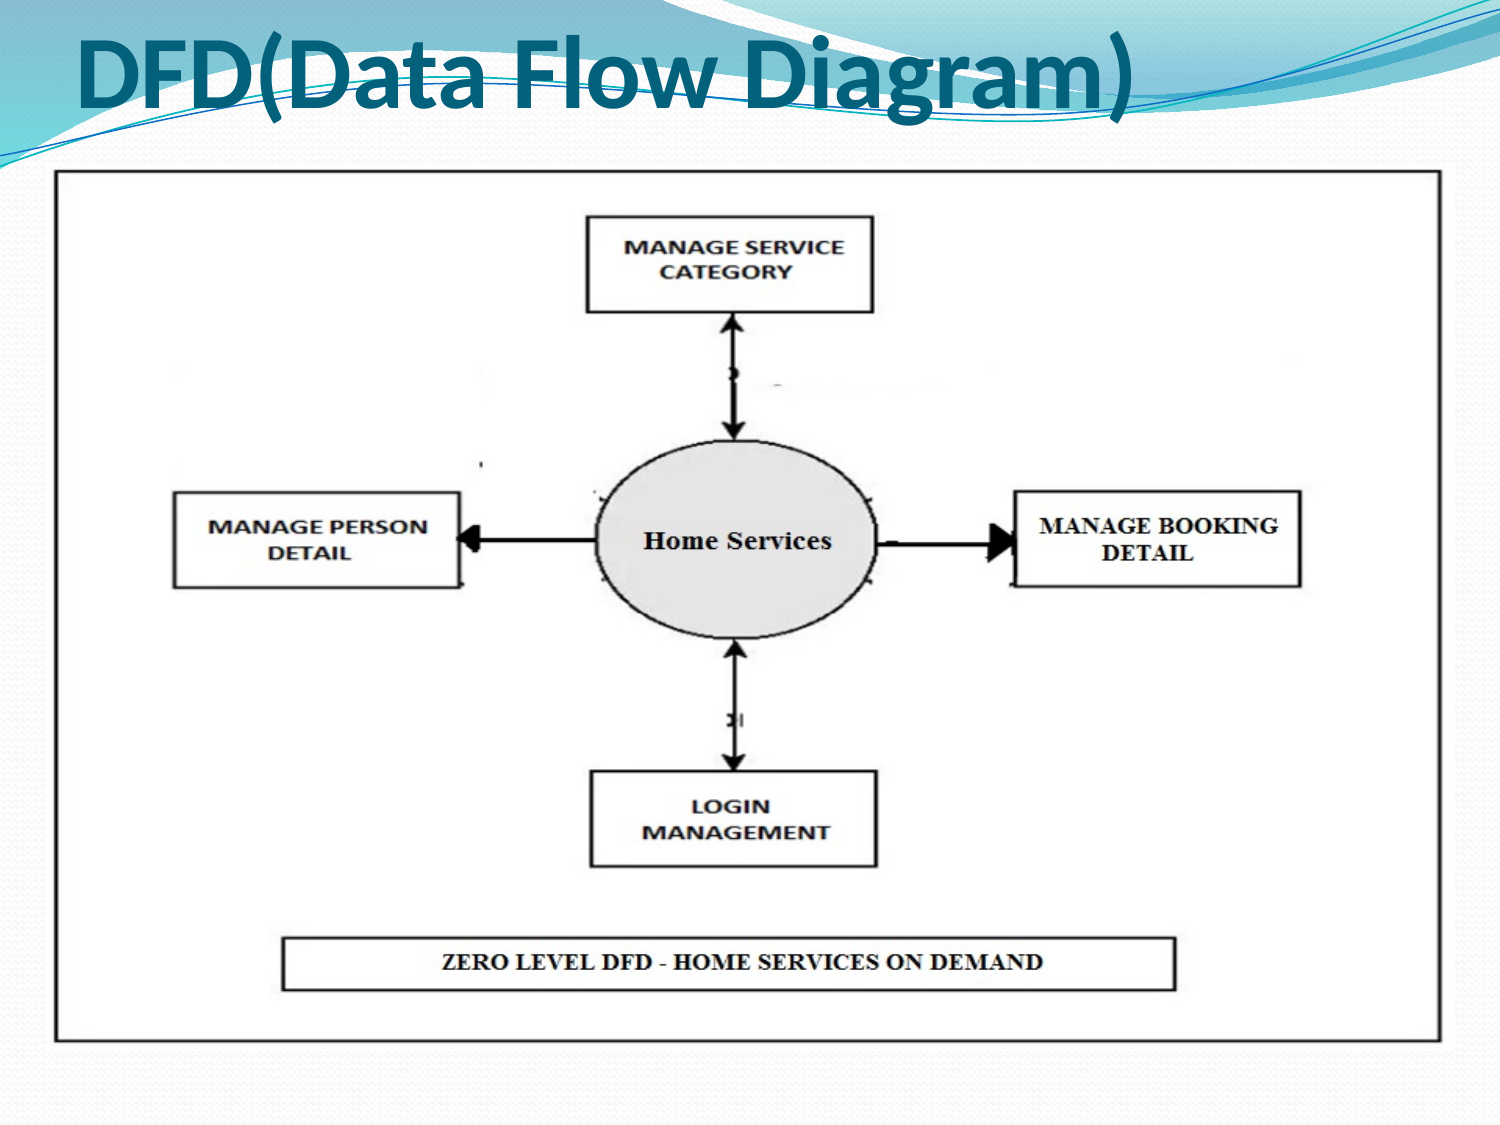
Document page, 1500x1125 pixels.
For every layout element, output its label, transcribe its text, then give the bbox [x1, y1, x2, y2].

picture [45, 163, 1455, 1051]
title DFD(Data Flow Diagram) [74, 58, 1426, 130]
